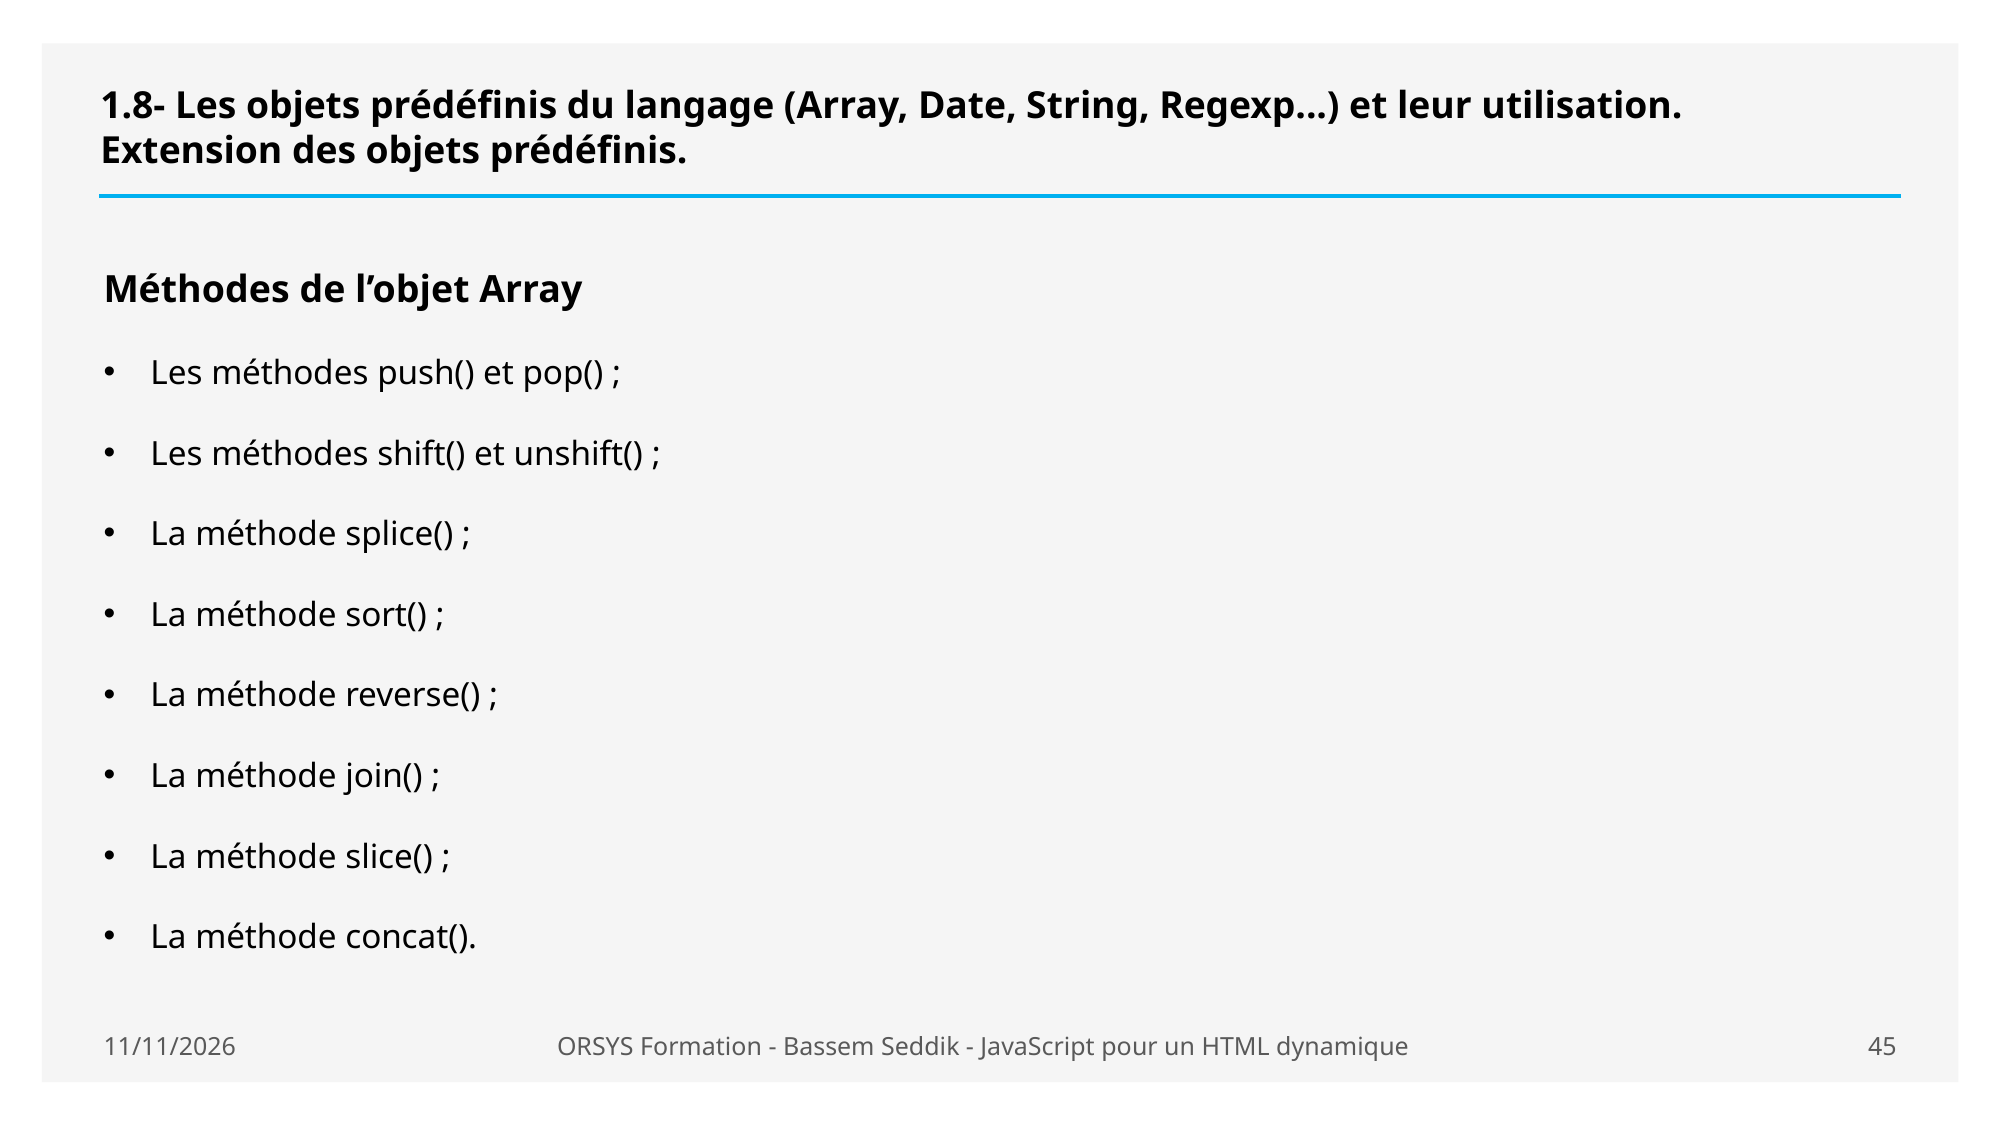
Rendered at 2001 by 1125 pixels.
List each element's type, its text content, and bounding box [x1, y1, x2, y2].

footer ORSYS Formation - Bassem Seddik - JavaScript pour un HTML dynamique [340, 1017, 1626, 1078]
slide_number 45 [1626, 1017, 1912, 1078]
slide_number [88, 1017, 340, 1078]
title 1.8- Les objets prédéfinis du langage (Array, Date, String, Regexp...) et leur utilisation. Extension des objets prédéfinis. [85, 73, 1888, 179]
list Méthodes de l’objet Array Les méthodes push() et pop() ; Les méthodes shift() et unshift() ; La méthode splice() ; La méthode sort() ; La méthode reverse() ; La méthode join() ; La méthode slice() ; La méthode concat(). [88, 235, 1627, 982]
